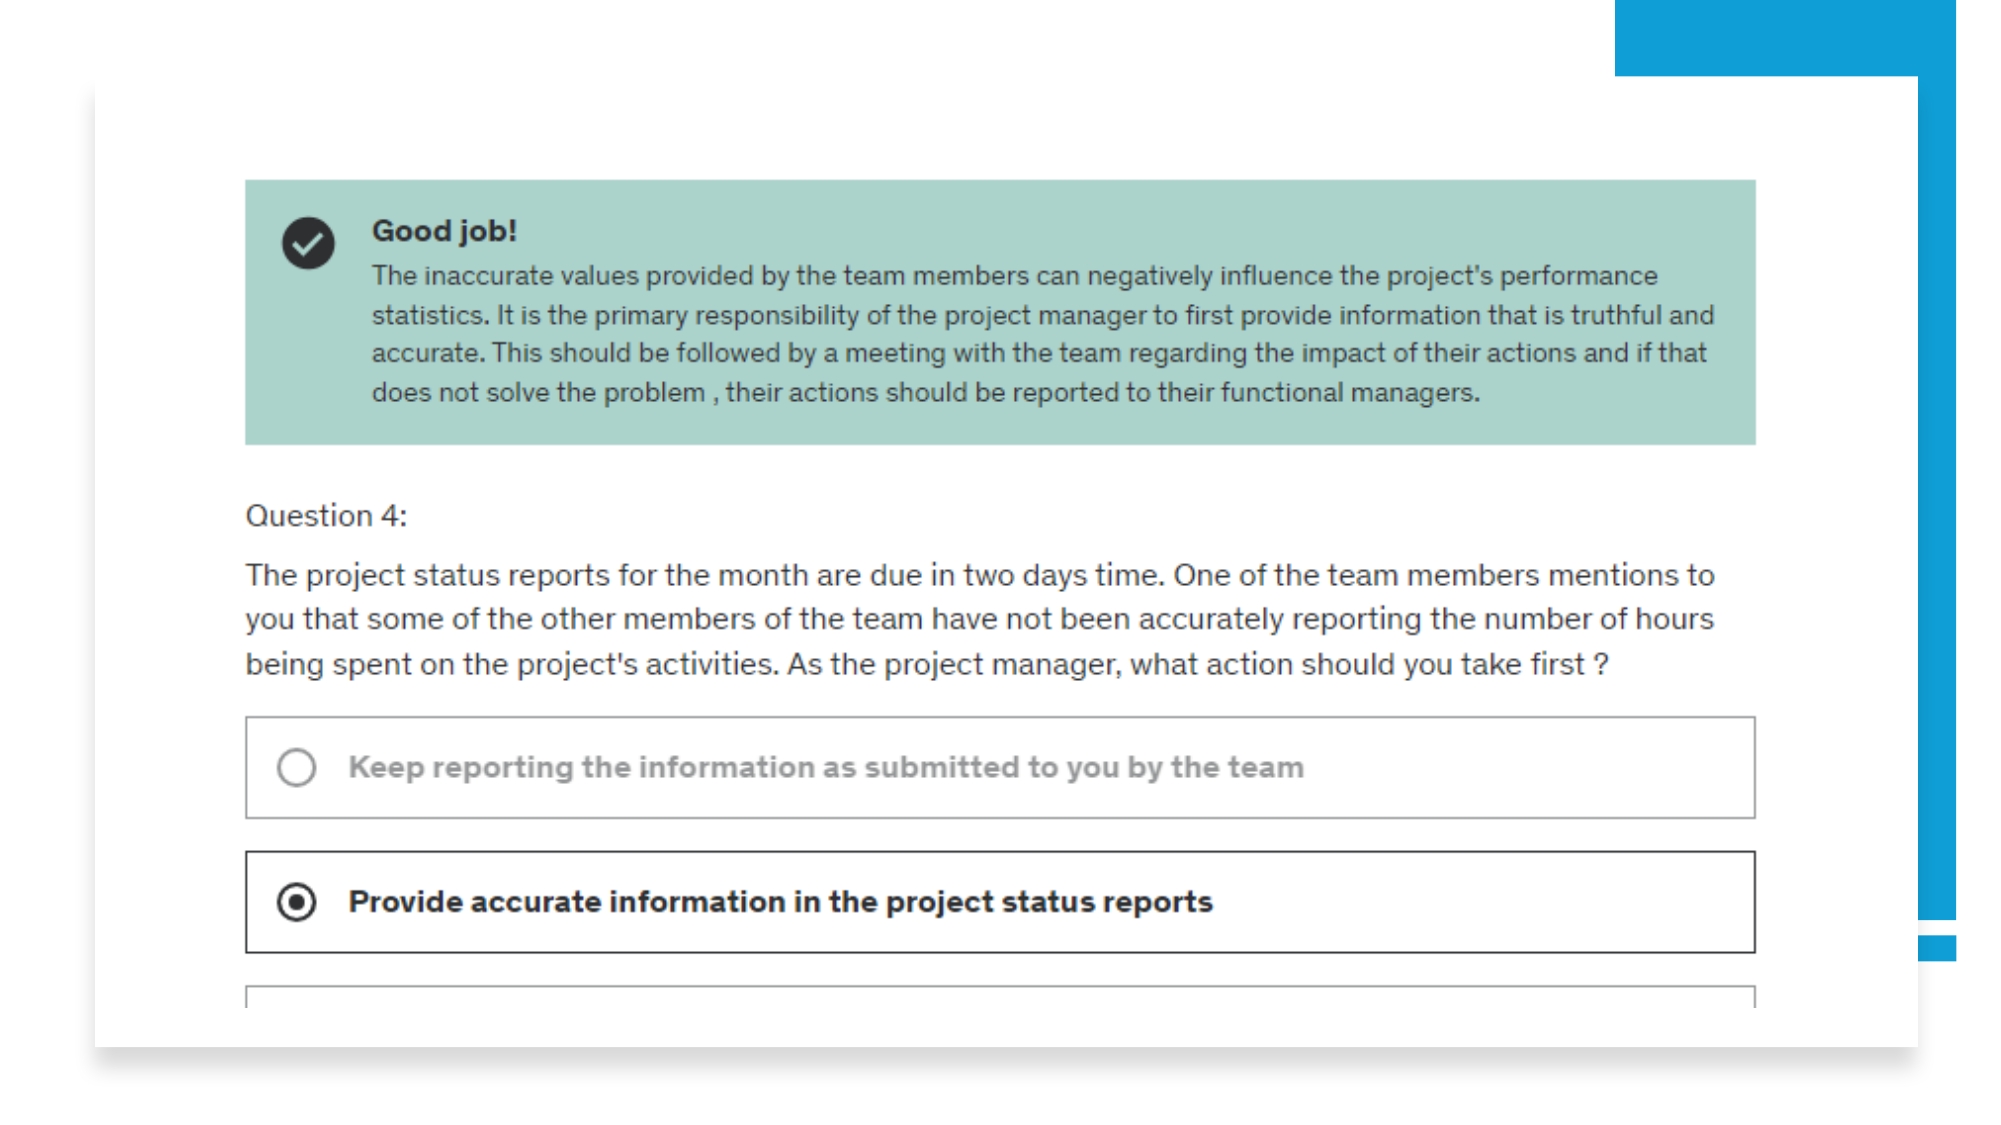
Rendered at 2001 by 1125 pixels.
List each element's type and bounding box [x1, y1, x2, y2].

text_box [0, 0, 2000, 1125]
text_box [1882, 309, 2000, 652]
list [136, 115, 1882, 1009]
text_box [93, 75, 1919, 1049]
